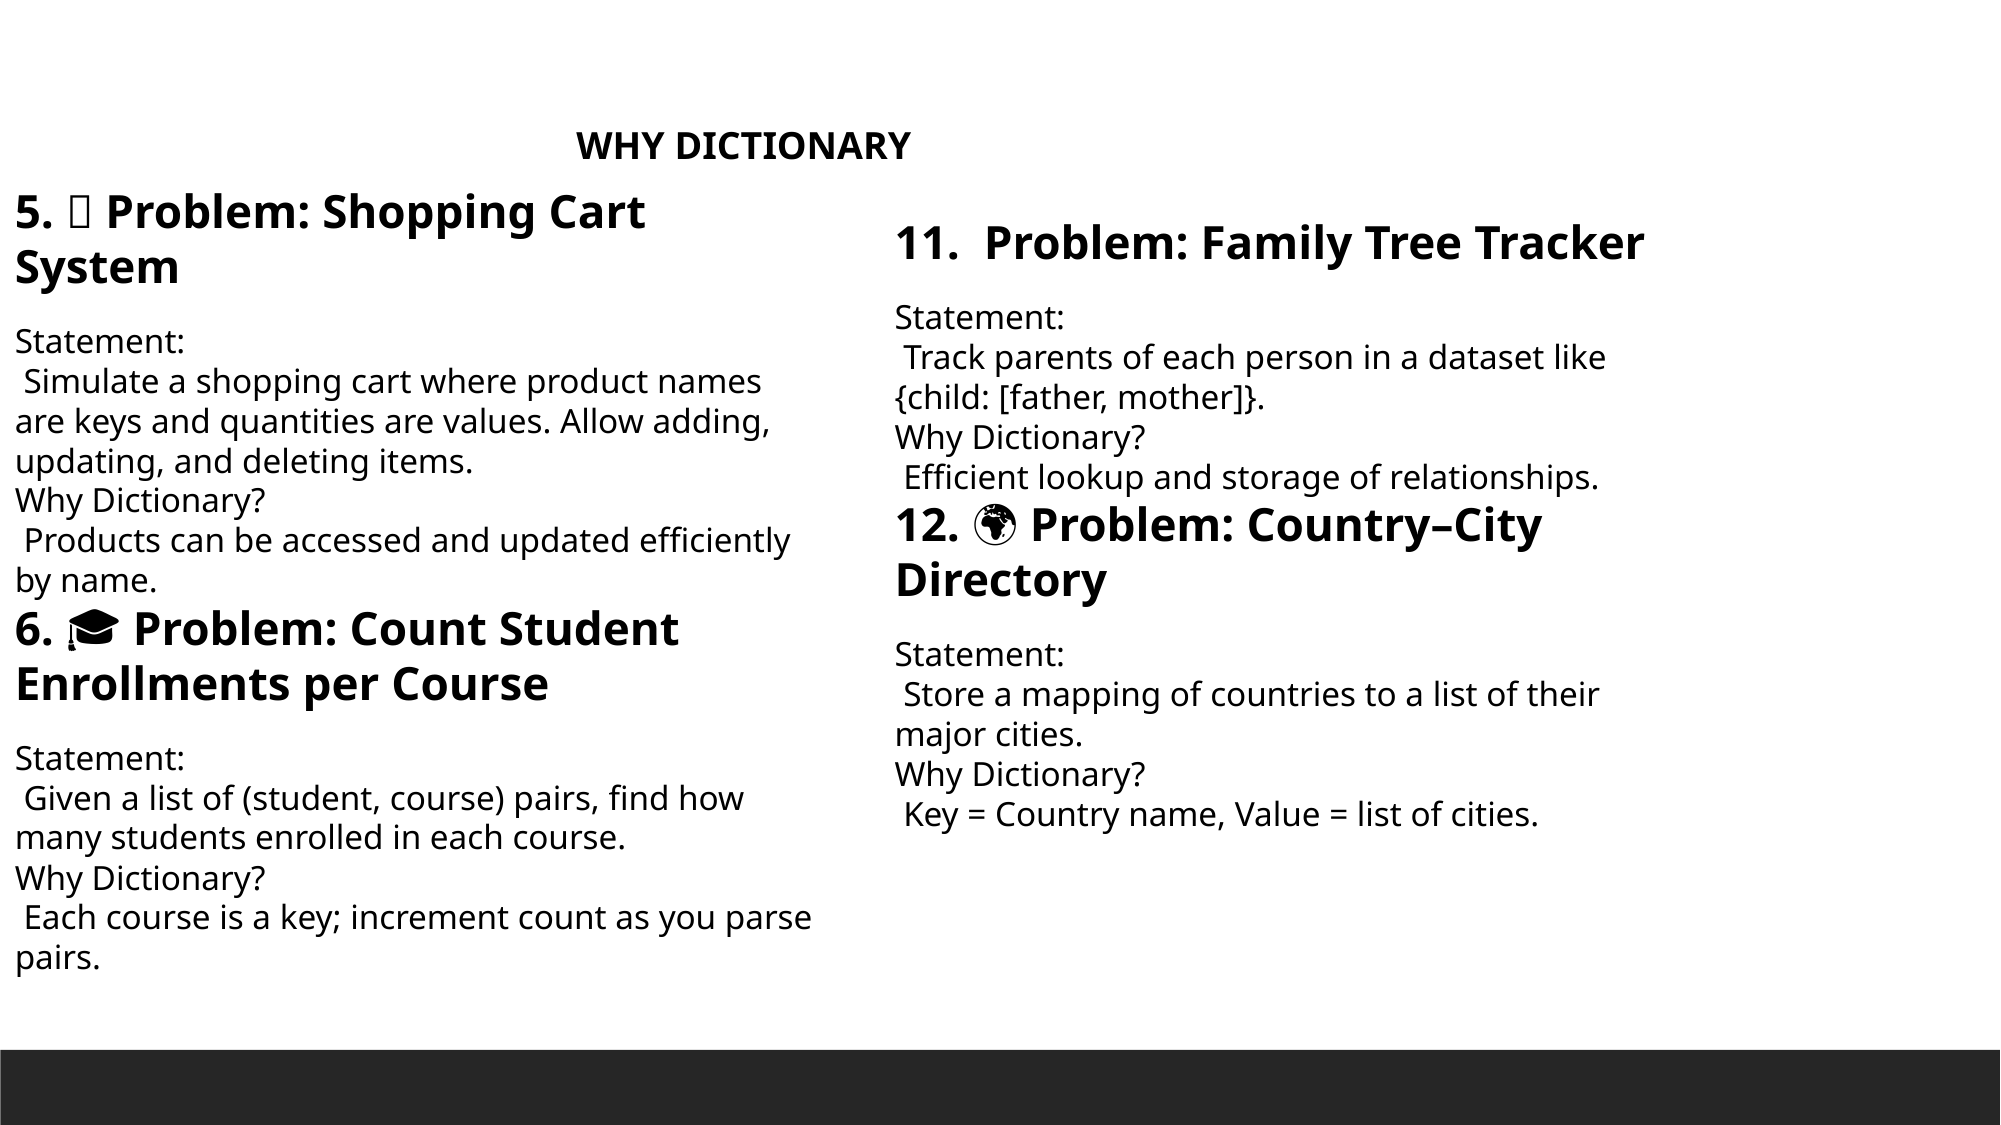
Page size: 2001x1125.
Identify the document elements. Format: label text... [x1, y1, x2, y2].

text_box 5. 🛒 Problem: Shopping Cart System Statement: Simulate a shopping cart where product names are keys and quantities are values. Allow adding, updating, and deleting items. Why Dictionary? Products can be accessed and updated efficiently by name. 6. 🎓 Problem: Count Student Enrollments per Course Statement: Given a list of (student, course) pairs, find how many students enrolled in each course. Why Dictionary? Each course is a key; increment count as you parse pairs. [0, 175, 834, 984]
text_box 11. 👨‍👩‍👧‍👦 Problem: Family Tree Tracker Statement: Track parents of each person in a dataset like {child: [father, mother]}. Why Dictionary? Efficient lookup and storage of relationships. 12. 🌍 Problem: Country–City Directory Statement: Store a mapping of countries to a list of their major cities. Why Dictionary? Key = Country name, Value = list of cities. [879, 206, 1714, 841]
text_box WHY DICTIONARY [561, 114, 1229, 175]
